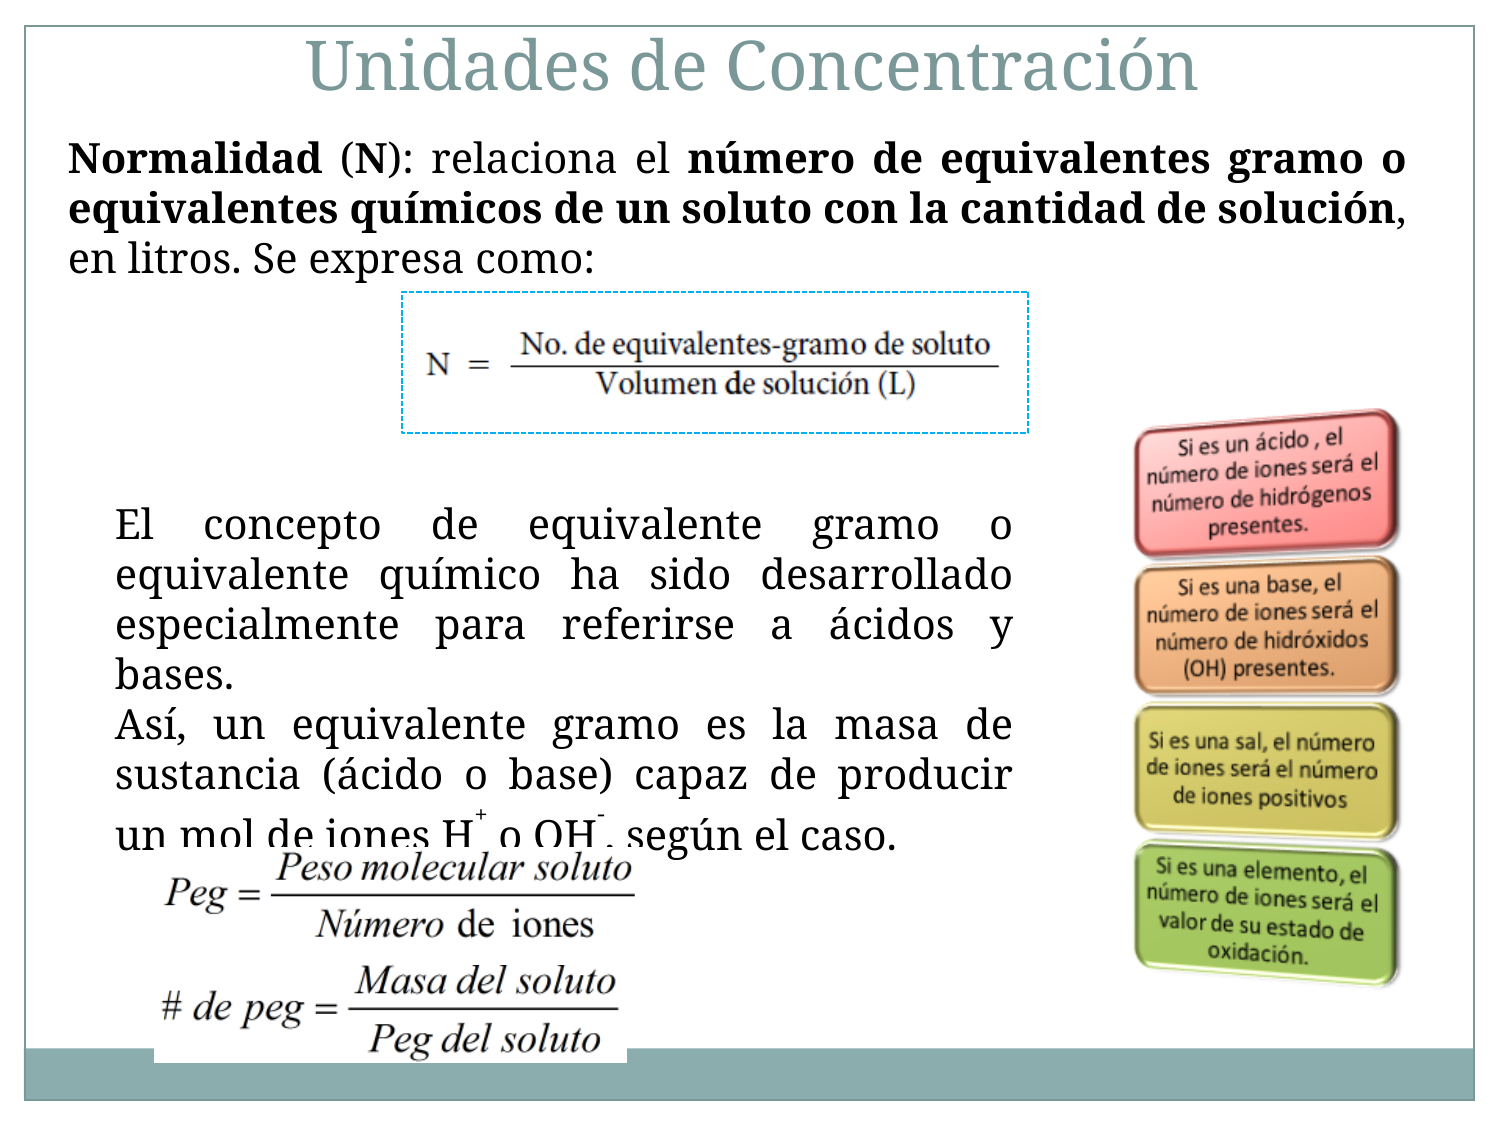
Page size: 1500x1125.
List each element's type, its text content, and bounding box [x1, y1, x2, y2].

text_box El concepto de equivalente gramo o equivalente químico ha sido desarrollado especialmente para referirse a ácidos y bases. Así, un equivalente gramo es la masa de sustancia (ácido o base) capaz de producir un mol de iones H+ o OH-, según el caso. [100, 490, 1029, 866]
text_box [401, 291, 1029, 434]
text_box Normalidad (N): relaciona el número de equivalentes gramo o equivalentes químicos de un soluto con la cantidad de solución, en litros. Se expresa como: [53, 139, 1422, 290]
picture [154, 964, 627, 1063]
picture [416, 323, 1007, 407]
picture [159, 846, 645, 947]
text_box Unidades de Concentración [53, 14, 1454, 139]
picture [1116, 407, 1427, 996]
